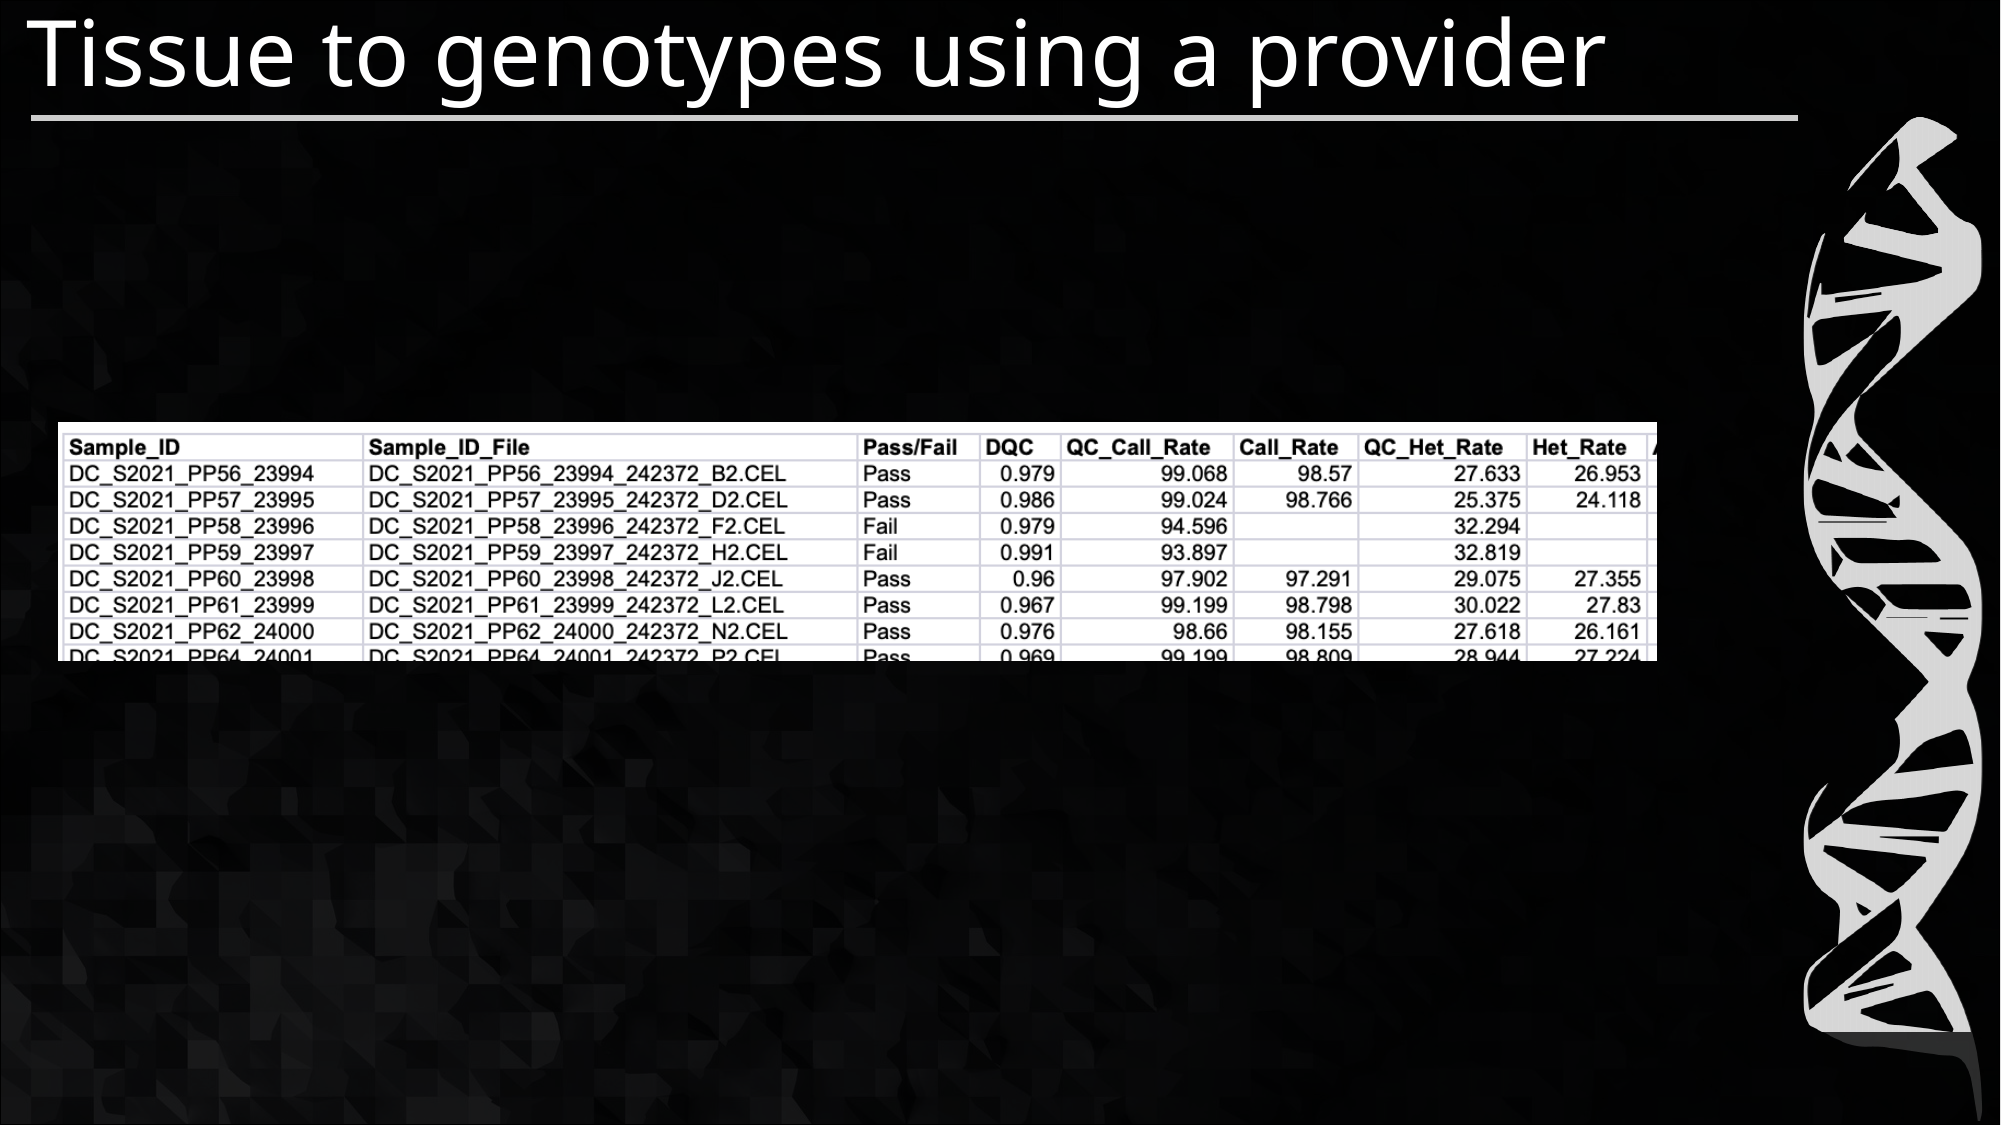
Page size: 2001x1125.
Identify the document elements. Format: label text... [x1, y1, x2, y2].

title Tissue to genotypes using a provider [11, 0, 1737, 218]
picture [1, 1, 1999, 1124]
